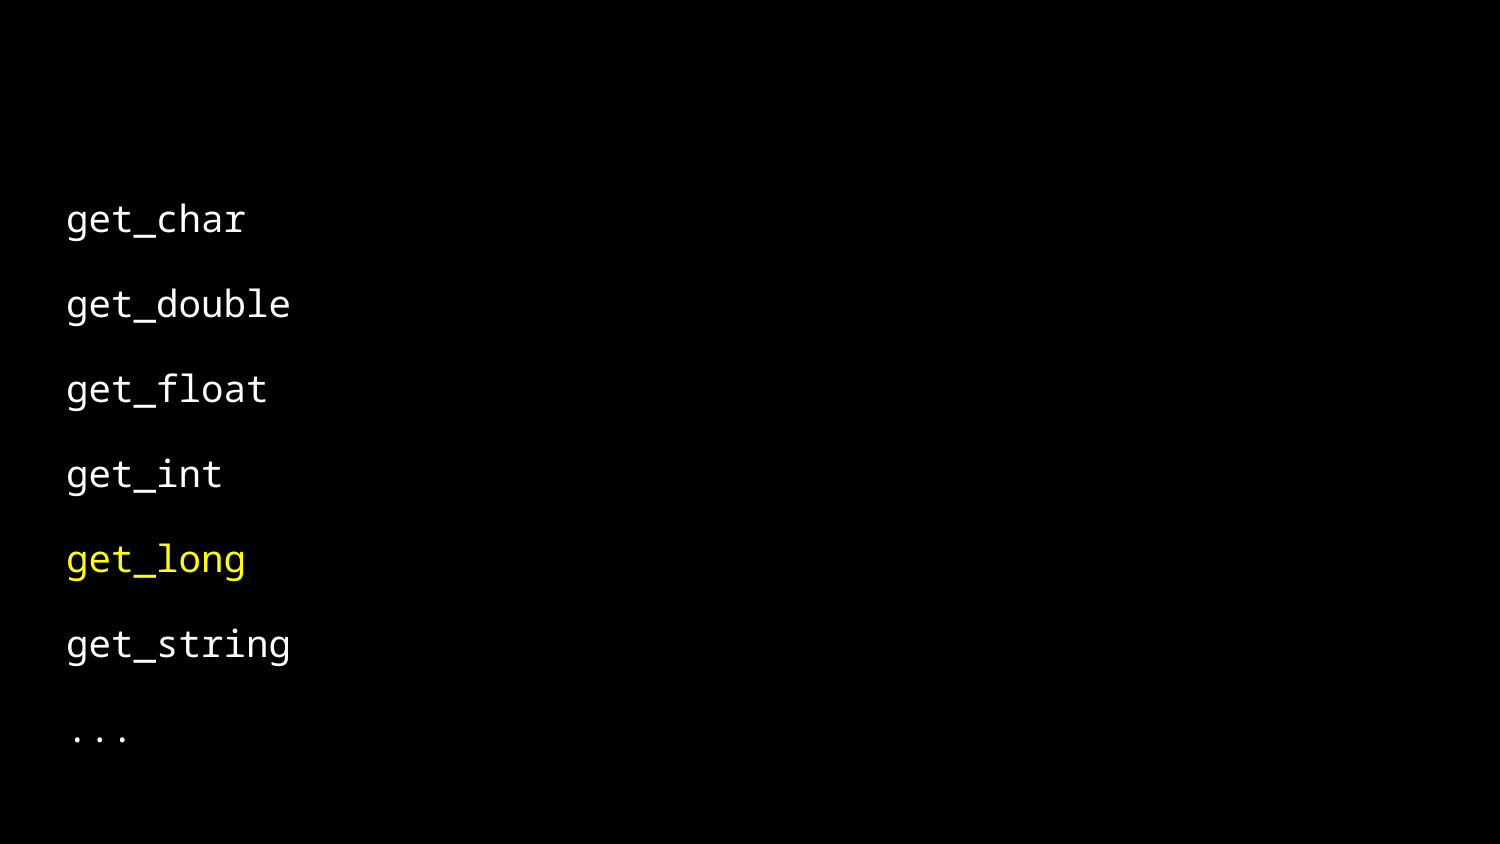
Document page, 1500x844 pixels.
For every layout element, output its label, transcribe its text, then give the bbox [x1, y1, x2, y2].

list get_char get_double get_float get_int get_long get_string ... [51, 189, 1449, 750]
